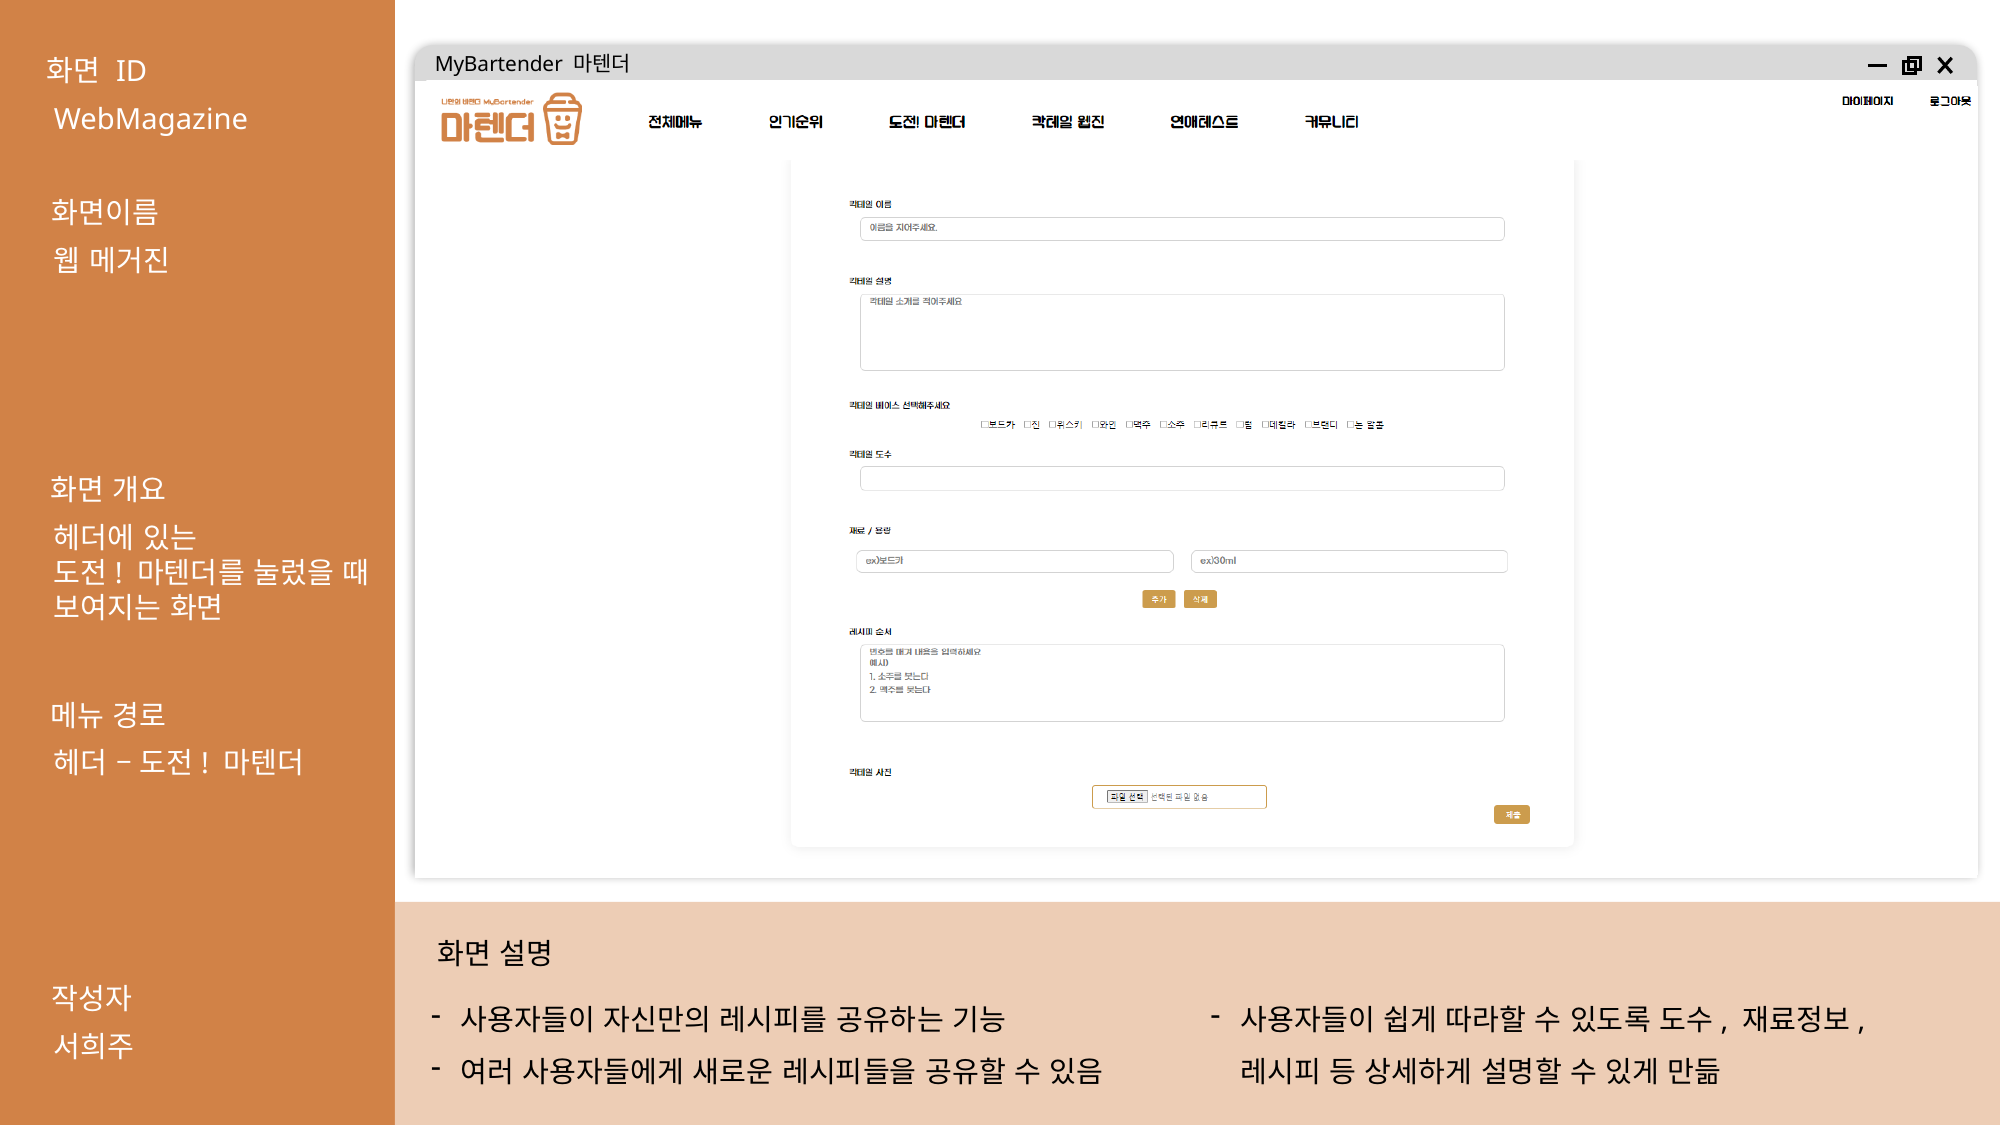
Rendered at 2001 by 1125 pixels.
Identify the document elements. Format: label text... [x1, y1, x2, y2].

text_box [39, 689, 396, 788]
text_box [416, 928, 1305, 1091]
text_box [39, 972, 396, 1072]
text_box [0, 0, 396, 1125]
text_box 사용자들이 쉽게 따라할 수 있도록 도수, 재료정보, 레시피 등 상세하게 설명할 수 있게 만듦 [1195, 976, 1939, 1097]
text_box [39, 464, 415, 634]
text_box [413, 82, 1978, 879]
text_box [39, 187, 396, 286]
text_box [1867, 57, 1952, 74]
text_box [39, 45, 396, 144]
text_box [394, 901, 2000, 1125]
text_box MyBartender 마텐더 [413, 44, 1978, 82]
picture [416, 80, 1978, 877]
